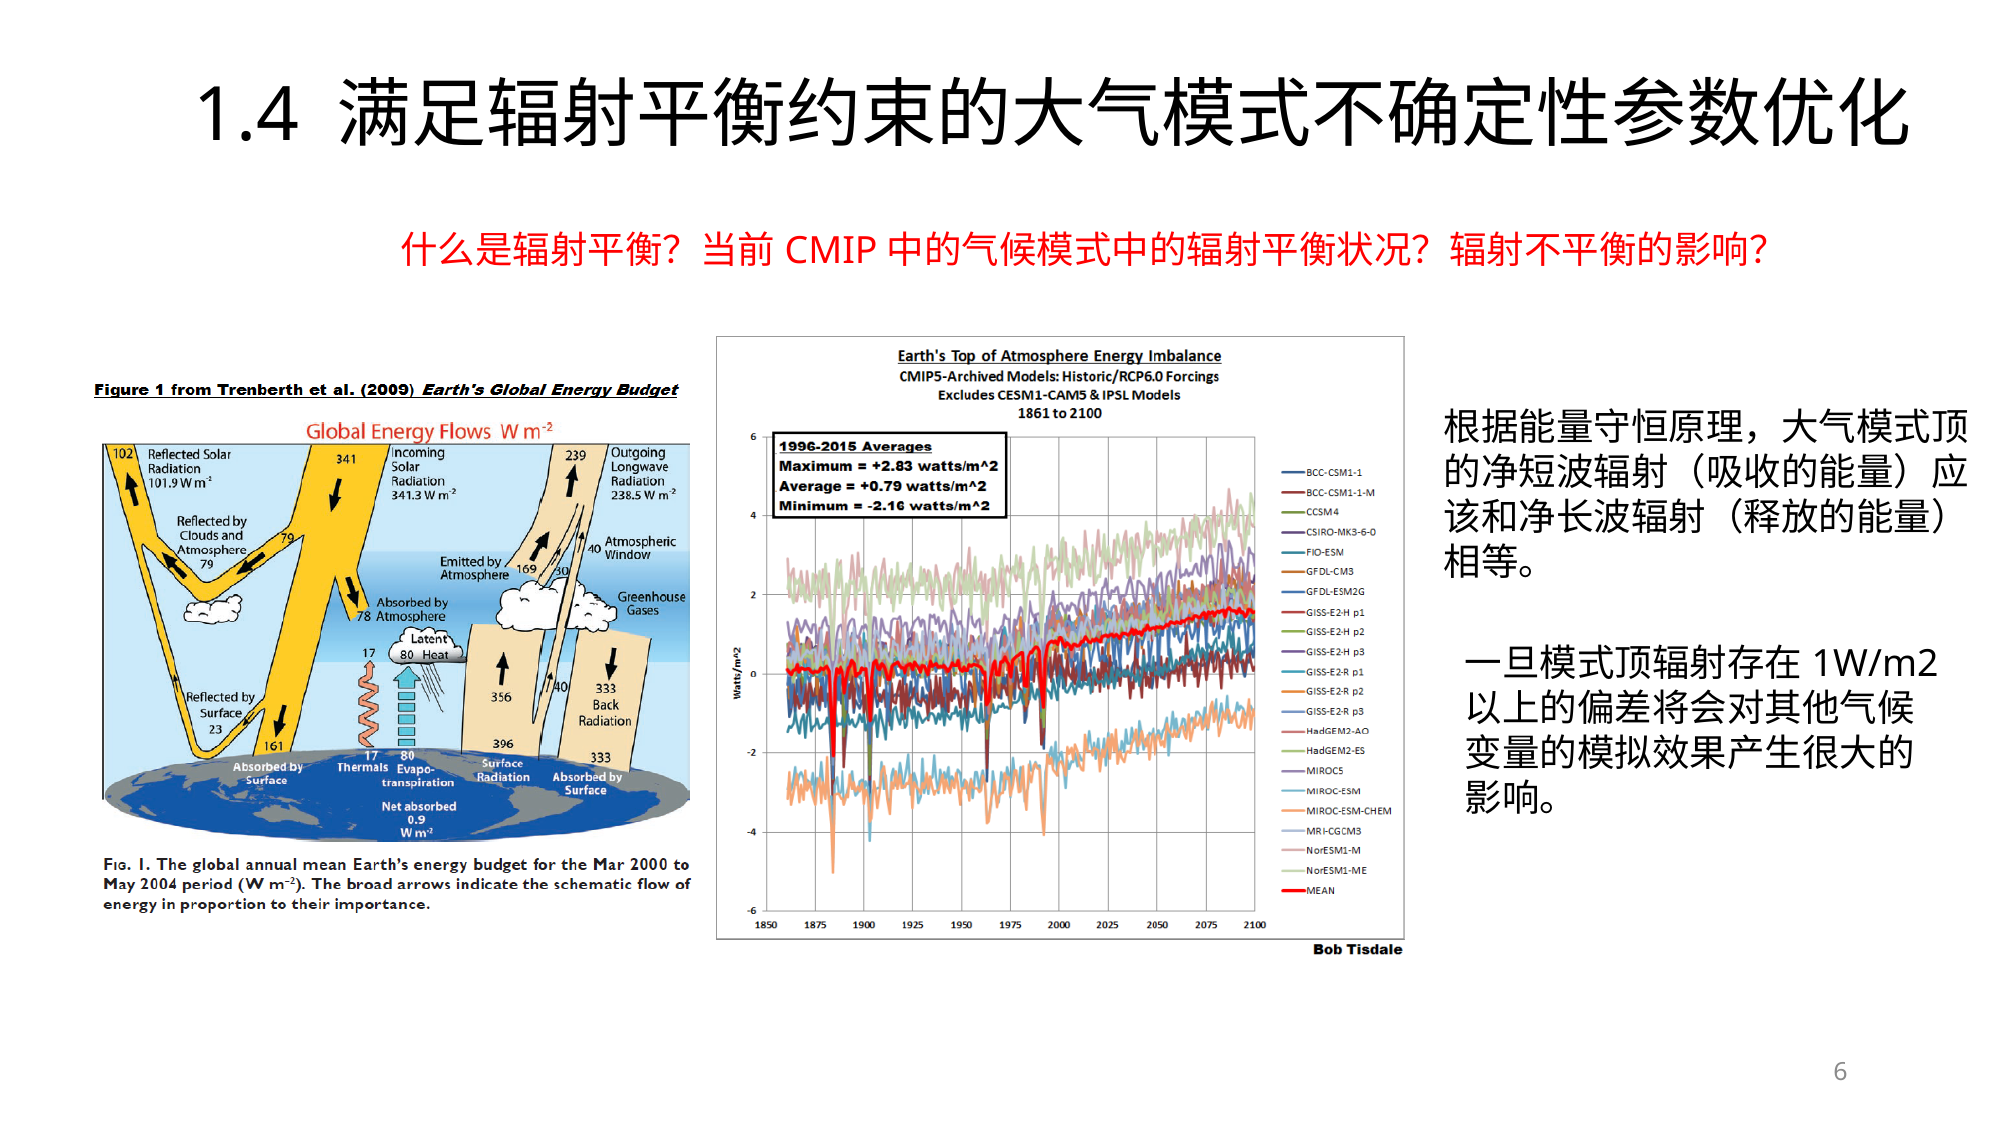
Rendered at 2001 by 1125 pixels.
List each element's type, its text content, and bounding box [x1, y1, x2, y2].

picture [47, 336, 1405, 960]
slide_number 6 [1412, 1042, 1863, 1103]
text_box 一旦模式顶辐射存在1W/m2以上的偏差将会对其他气候变量的模拟效果产生很大的影响。 [1450, 631, 1957, 827]
text_box 根据能量守恒原理，大气模式顶的净短波辐射（吸收的能量）应该和净长波辐射（释放的能量）相等。 [1428, 395, 2000, 590]
text_box 1.4 满足辐射平衡约束的大气模式不确定性参数优化 [141, 57, 1964, 163]
text_box 什么是辐射平衡？当前CMIP中的气候模式中的辐射平衡状况？辐射不平衡的影响？ [303, 218, 1802, 279]
